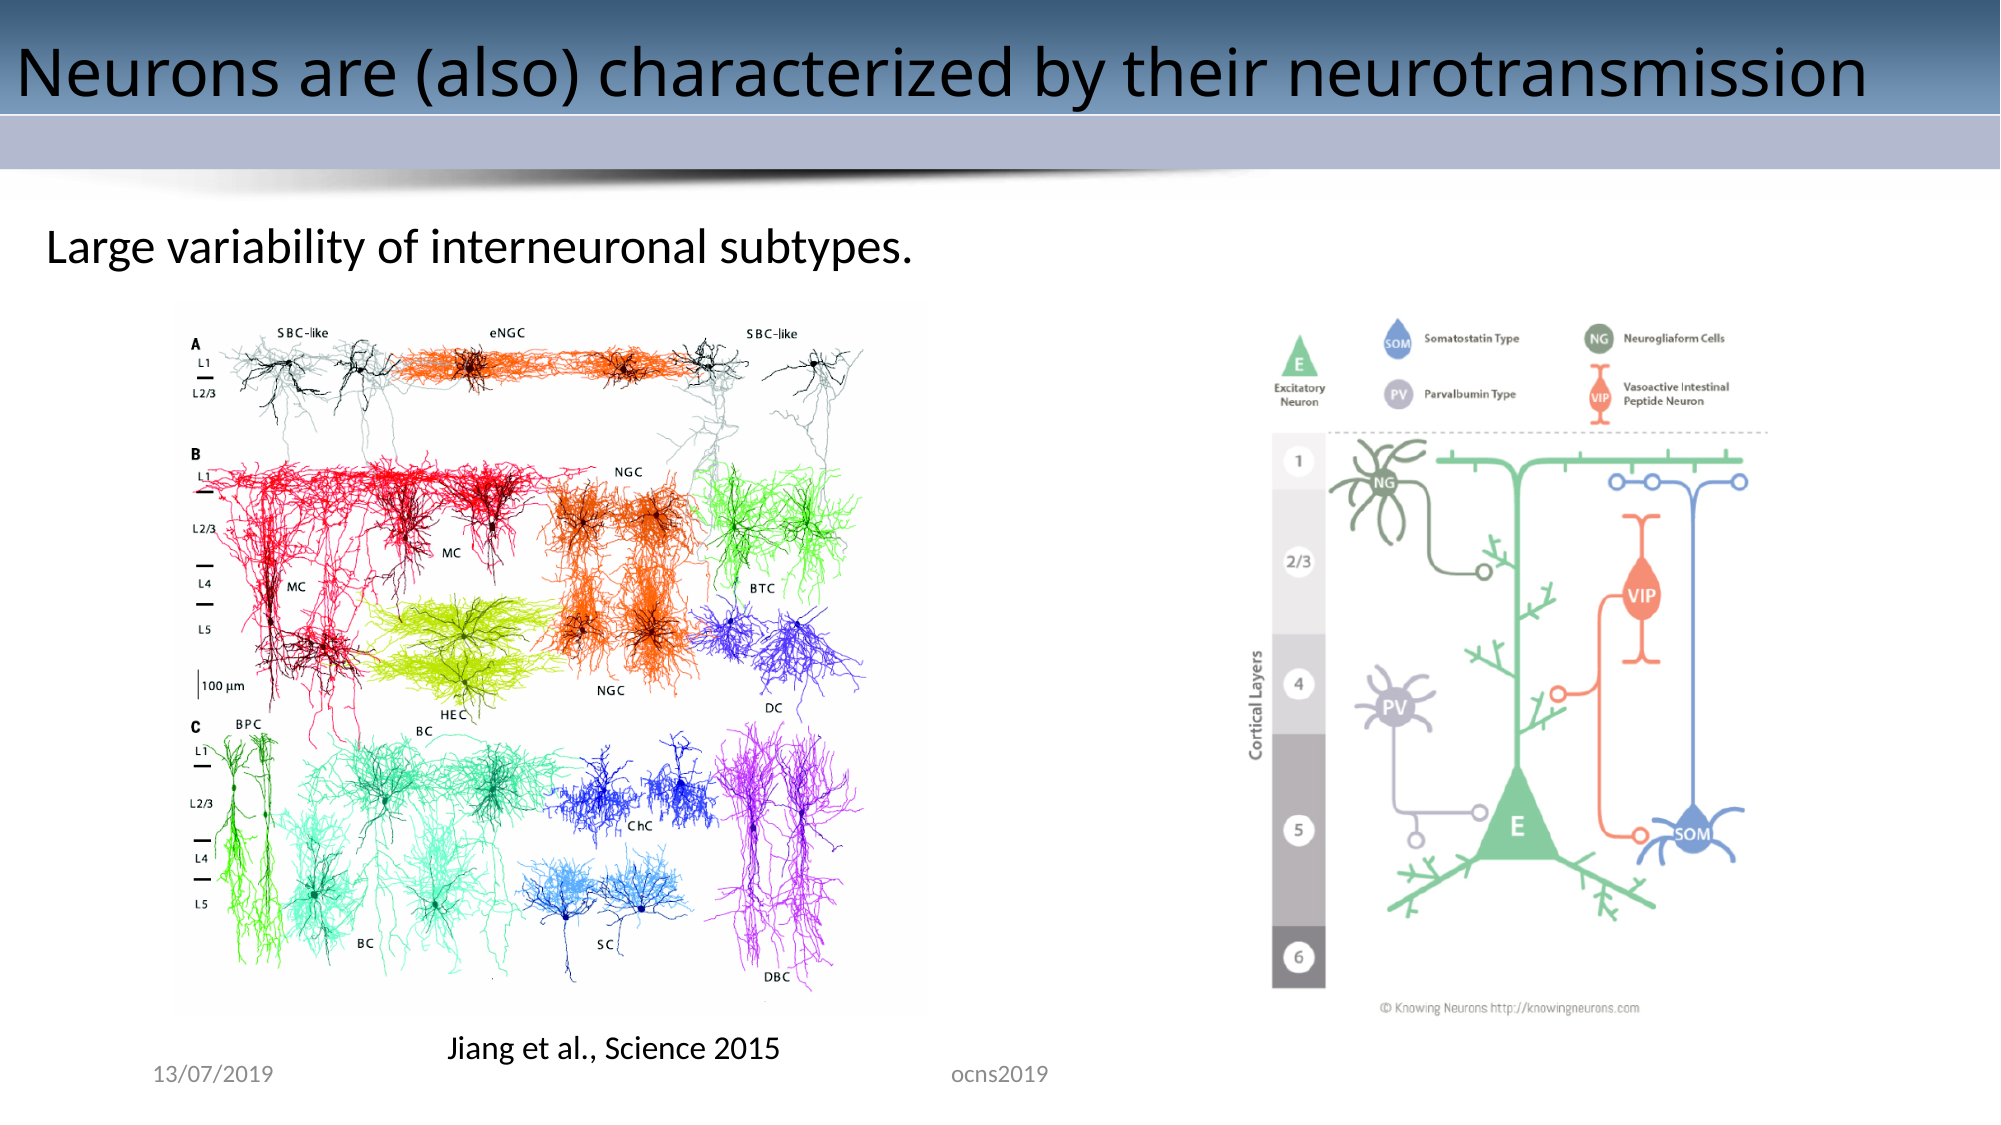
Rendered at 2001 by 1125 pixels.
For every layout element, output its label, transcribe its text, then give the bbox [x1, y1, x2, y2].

text_box Large variability of interneuronal subtypes. [31, 206, 1638, 281]
footer ocns2019 [662, 1042, 1338, 1103]
text_box Jiang et al., Science 2015 [432, 1018, 835, 1074]
picture [0, 0, 2000, 201]
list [173, 301, 929, 1016]
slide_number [137, 1042, 588, 1103]
picture [1240, 308, 1776, 1019]
